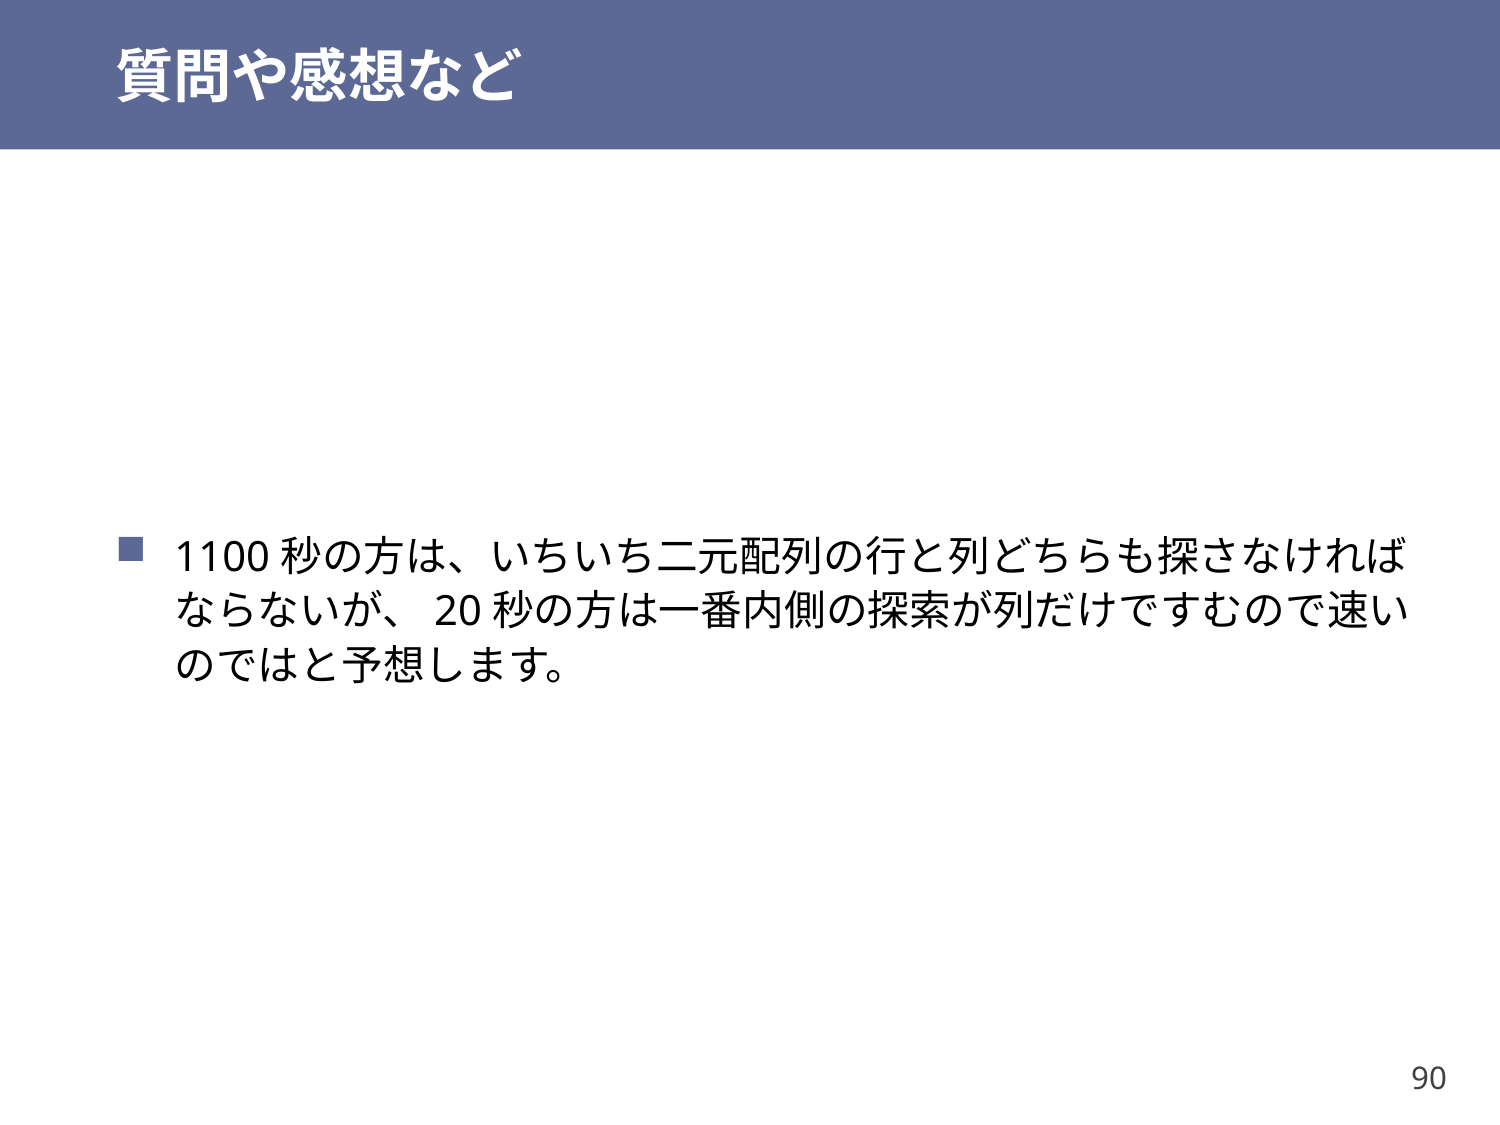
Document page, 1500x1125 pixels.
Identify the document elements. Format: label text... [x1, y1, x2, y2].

list 1100秒の方は、いちいち二元配列の行と列どちらも探さなければならないが、20秒の方は一番内側の探索が列だけですむので速いのではと予想します。 [100, 178, 1459, 1036]
title 質問や感想など [100, 0, 1500, 150]
